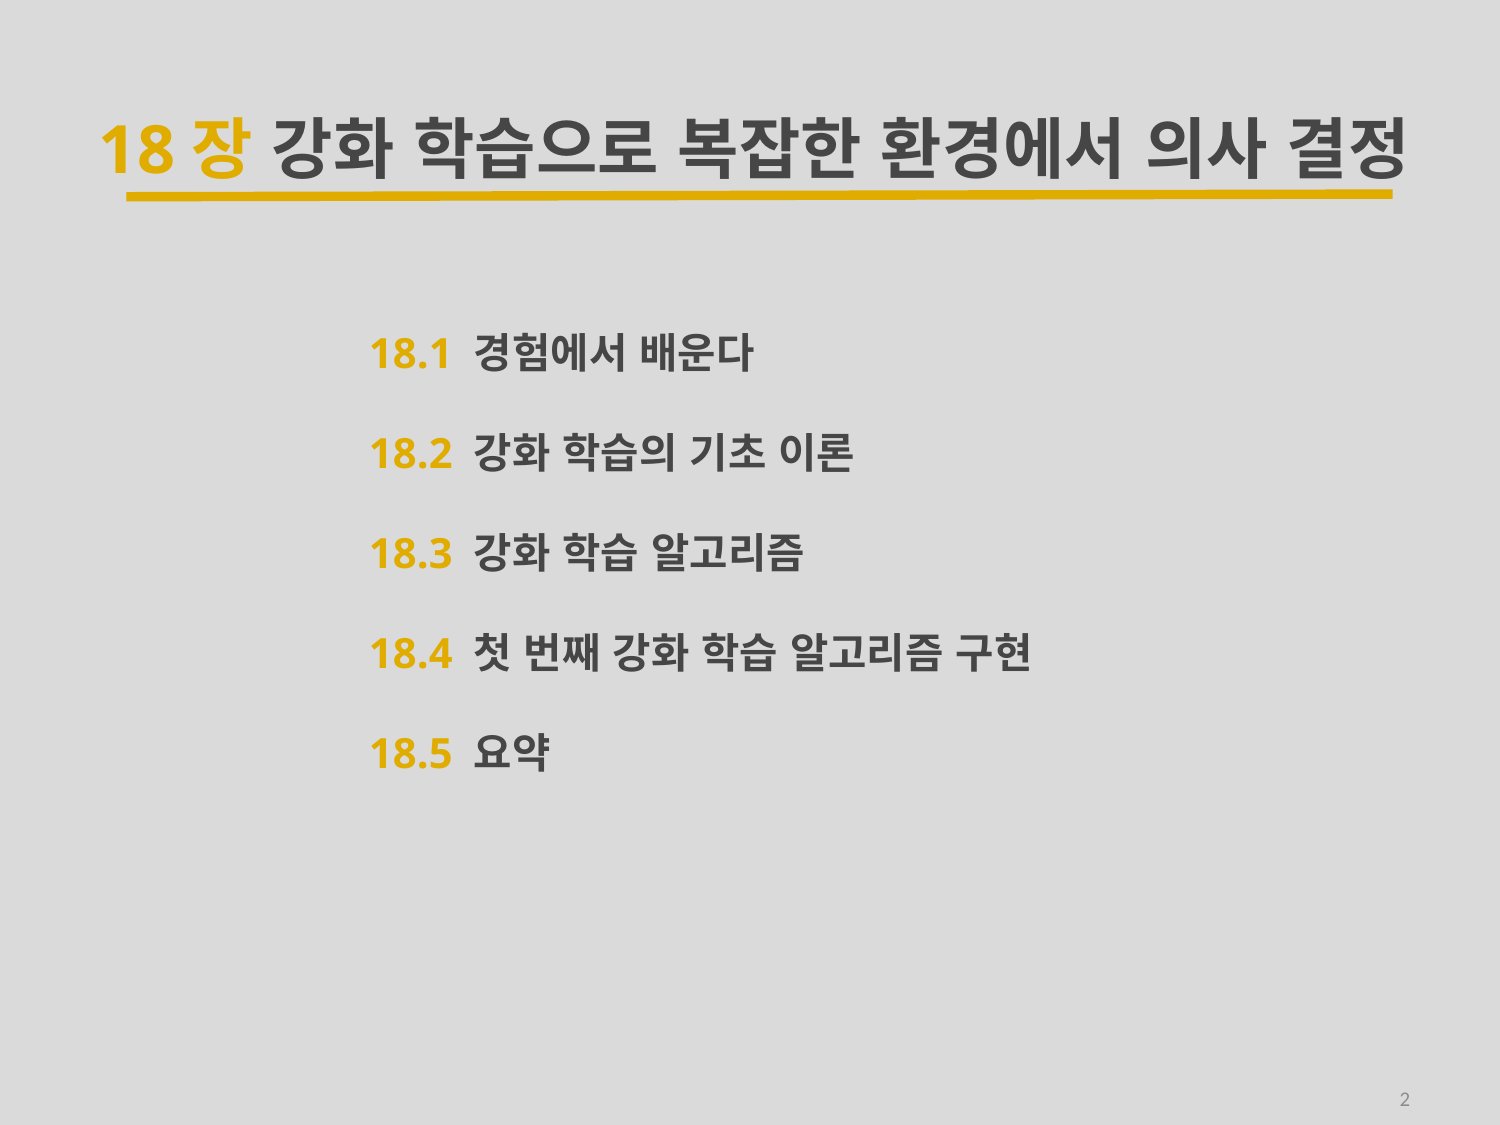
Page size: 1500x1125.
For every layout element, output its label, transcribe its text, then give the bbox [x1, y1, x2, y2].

text_box 18장 강화 학습으로 복잡한 환경에서 의사 결정 [21, 61, 1489, 194]
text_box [126, 193, 1393, 197]
slide_number 2 [1074, 1074, 1425, 1123]
text_box 18.1 경험에서 배운다 18.2 강화 학습의 기초 이론 18.3 강화 학습 알고리즘 18.4 첫 번째 강화 학습 알고리즘 구현 18.5 요약 [354, 269, 1374, 785]
